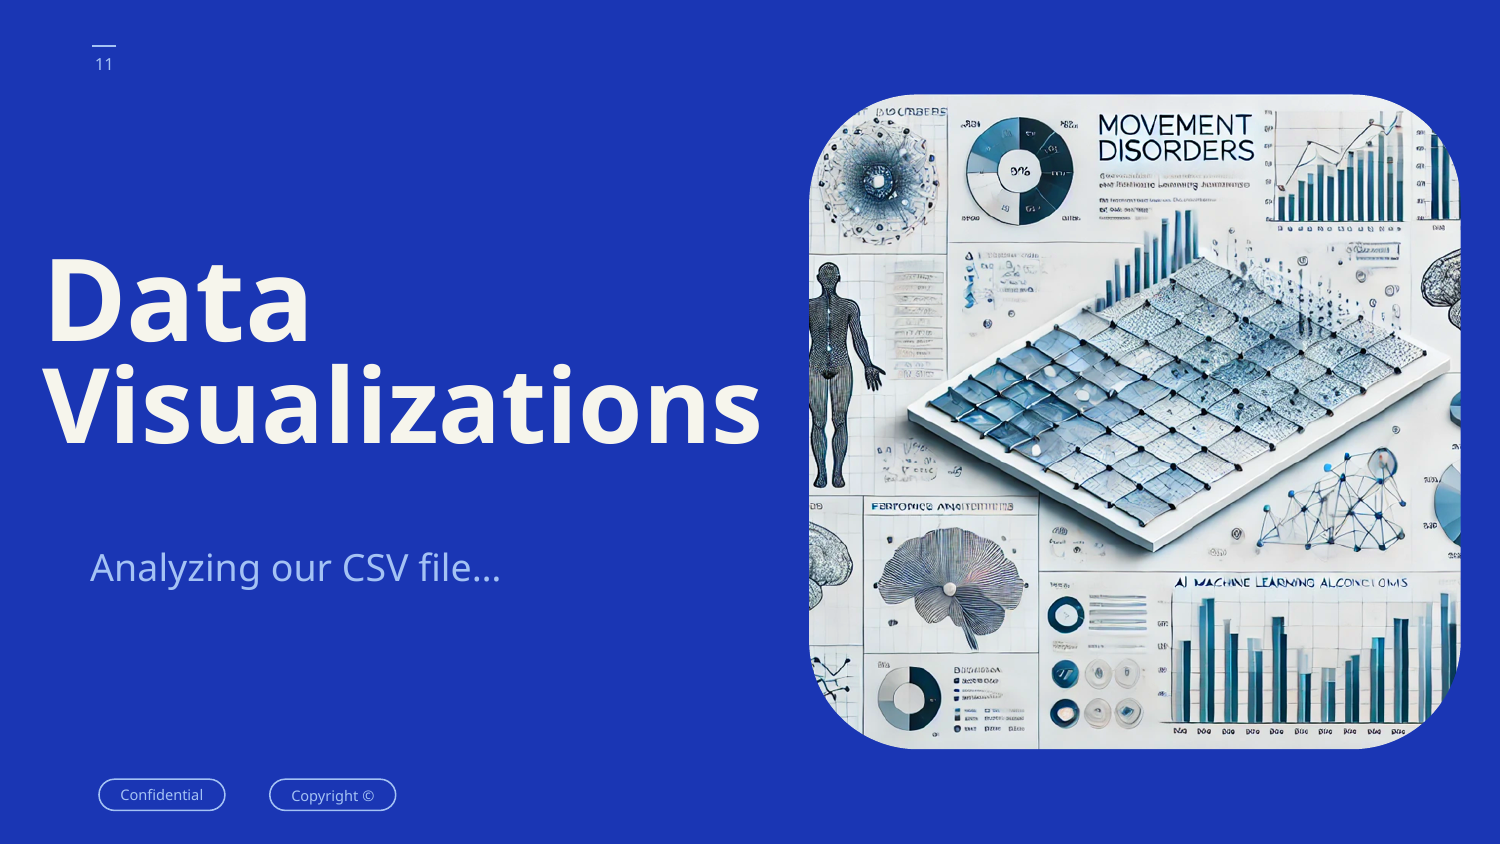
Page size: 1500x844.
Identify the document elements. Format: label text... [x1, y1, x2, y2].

picture [808, 94, 1461, 750]
title Analyzing our CSV file… [75, 529, 738, 719]
title Data Visualizations [27, 238, 803, 638]
